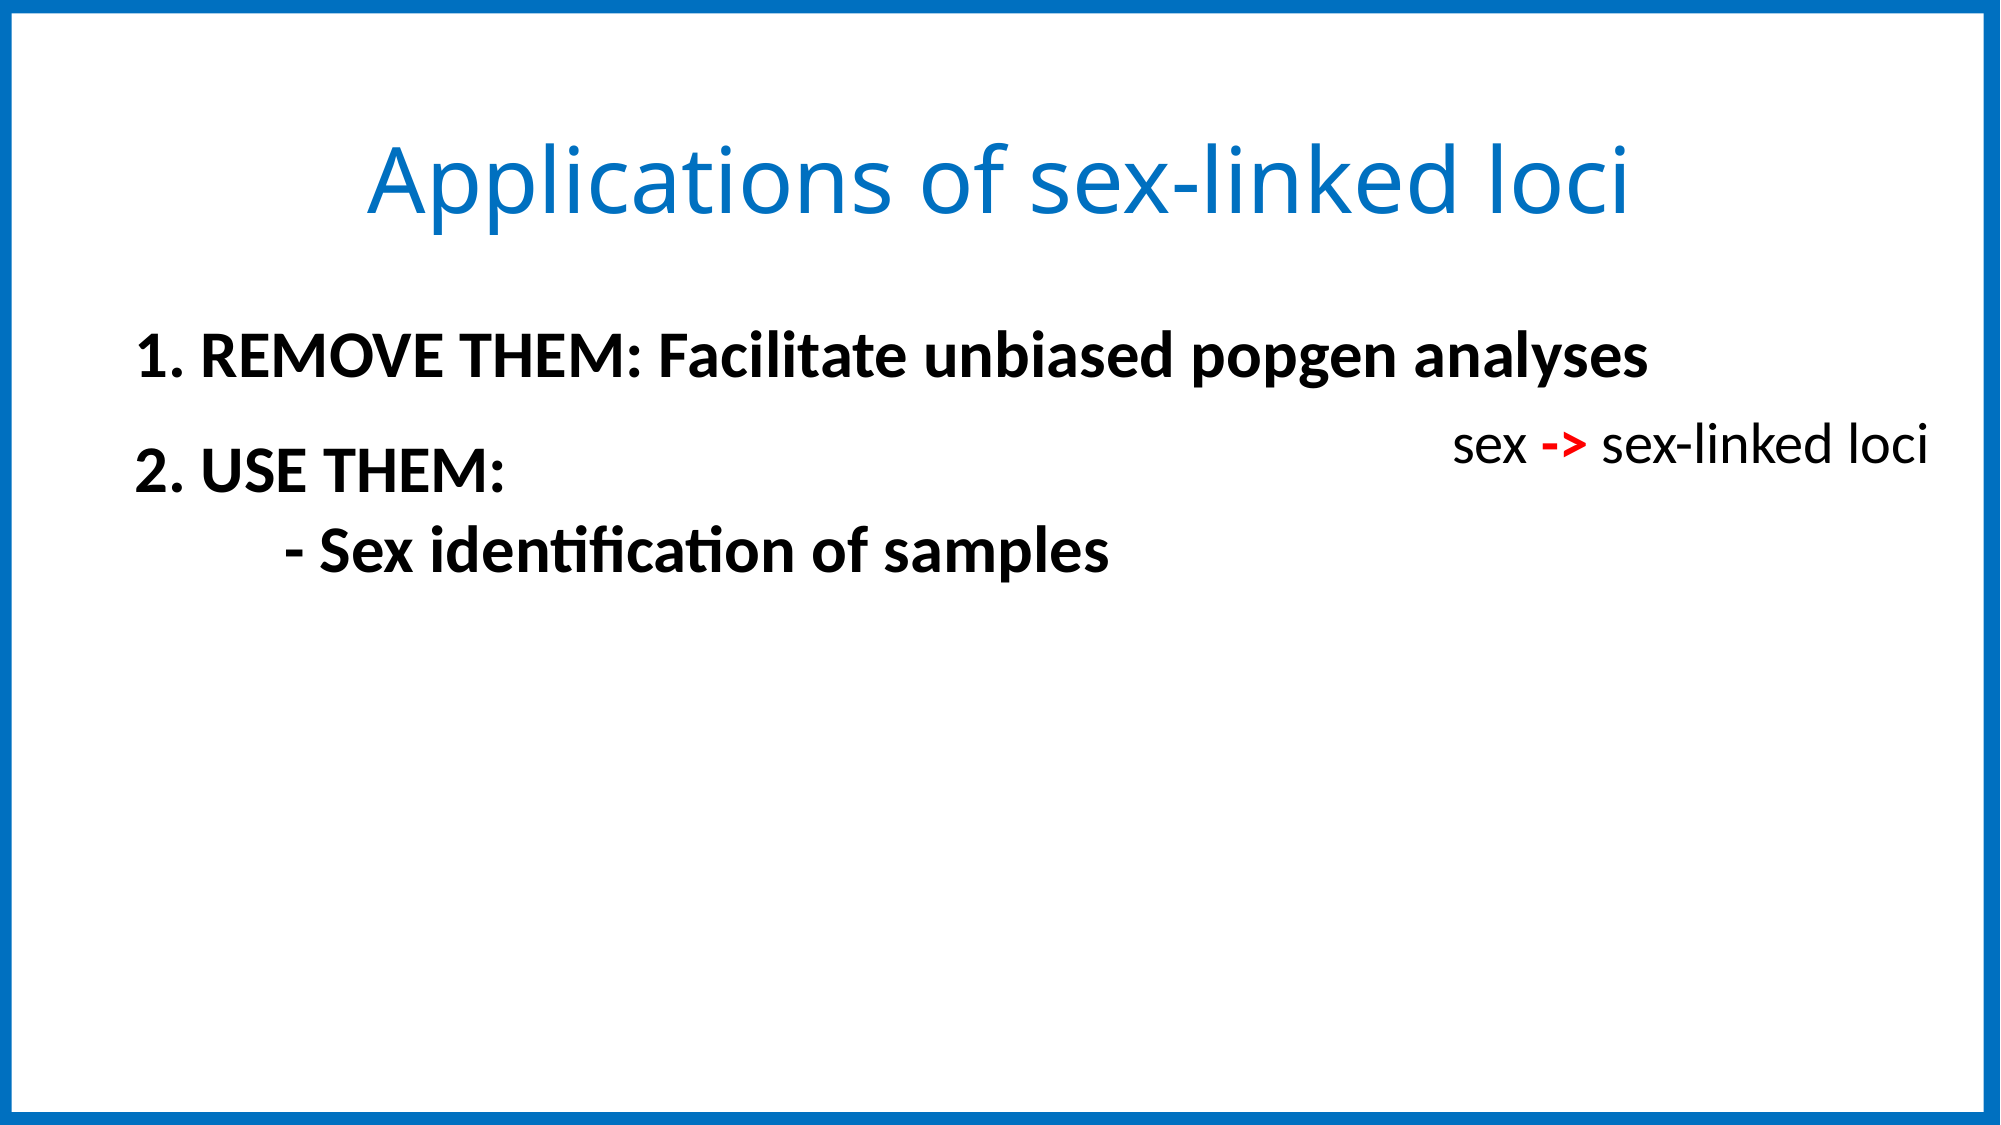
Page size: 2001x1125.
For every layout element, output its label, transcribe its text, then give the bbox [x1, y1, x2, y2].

text_box 2. USE THEM: - Sex identification of samples [119, 418, 1303, 593]
text_box sex -> sex-linked loci [1437, 397, 2000, 483]
text_box 1. REMOVE THEM: Facilitate unbiased popgen analyses [119, 303, 1783, 399]
title Applications of sex-linked loci [138, 75, 1864, 293]
text_box [11, 12, 1985, 1113]
